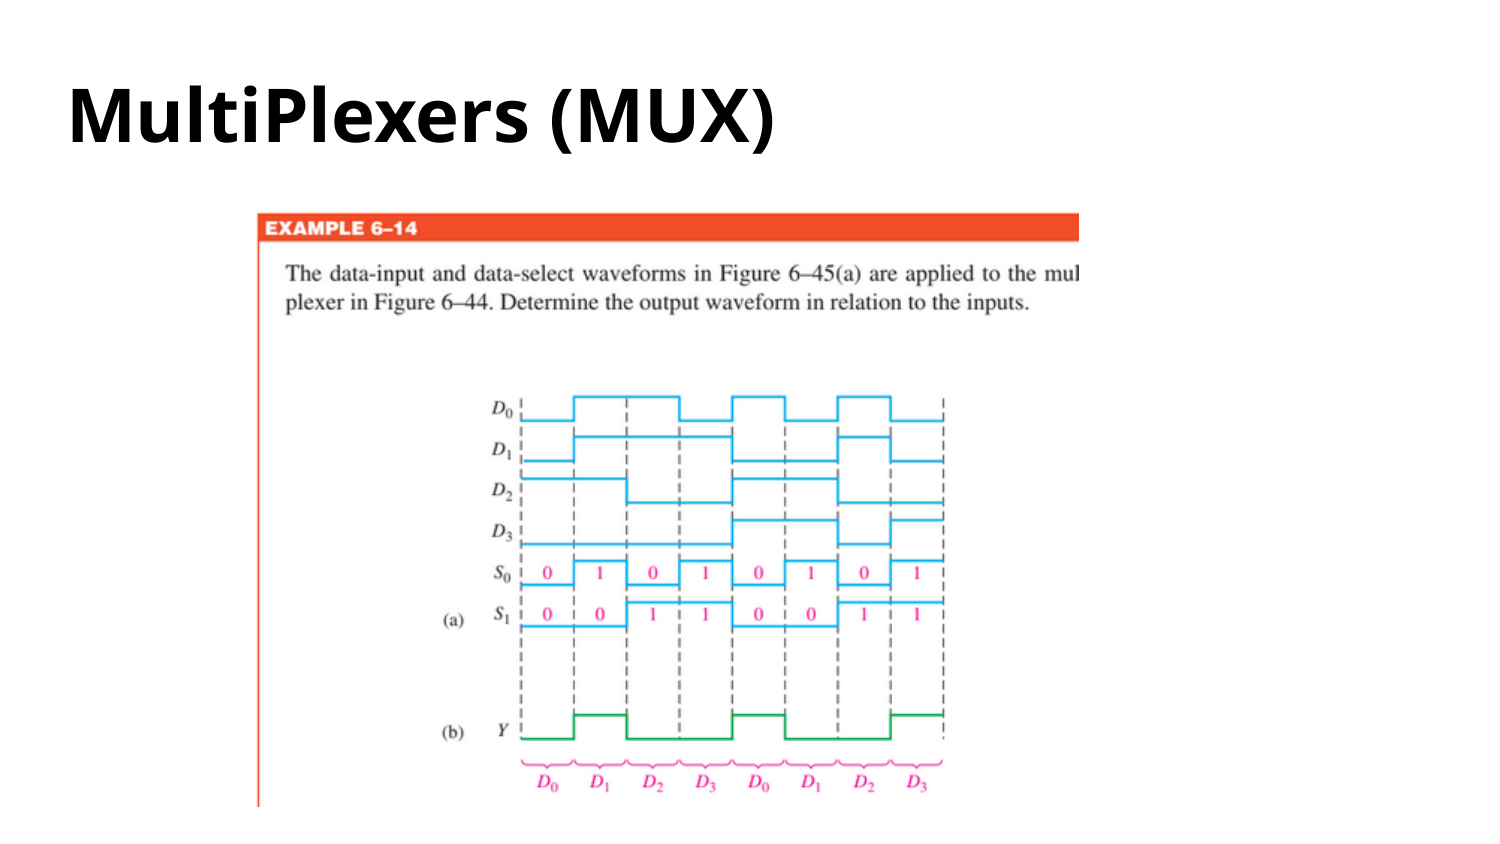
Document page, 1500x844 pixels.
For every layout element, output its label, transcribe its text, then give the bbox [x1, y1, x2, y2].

title MultiPlexers (MUX) [51, 48, 1449, 180]
picture [242, 193, 1079, 807]
